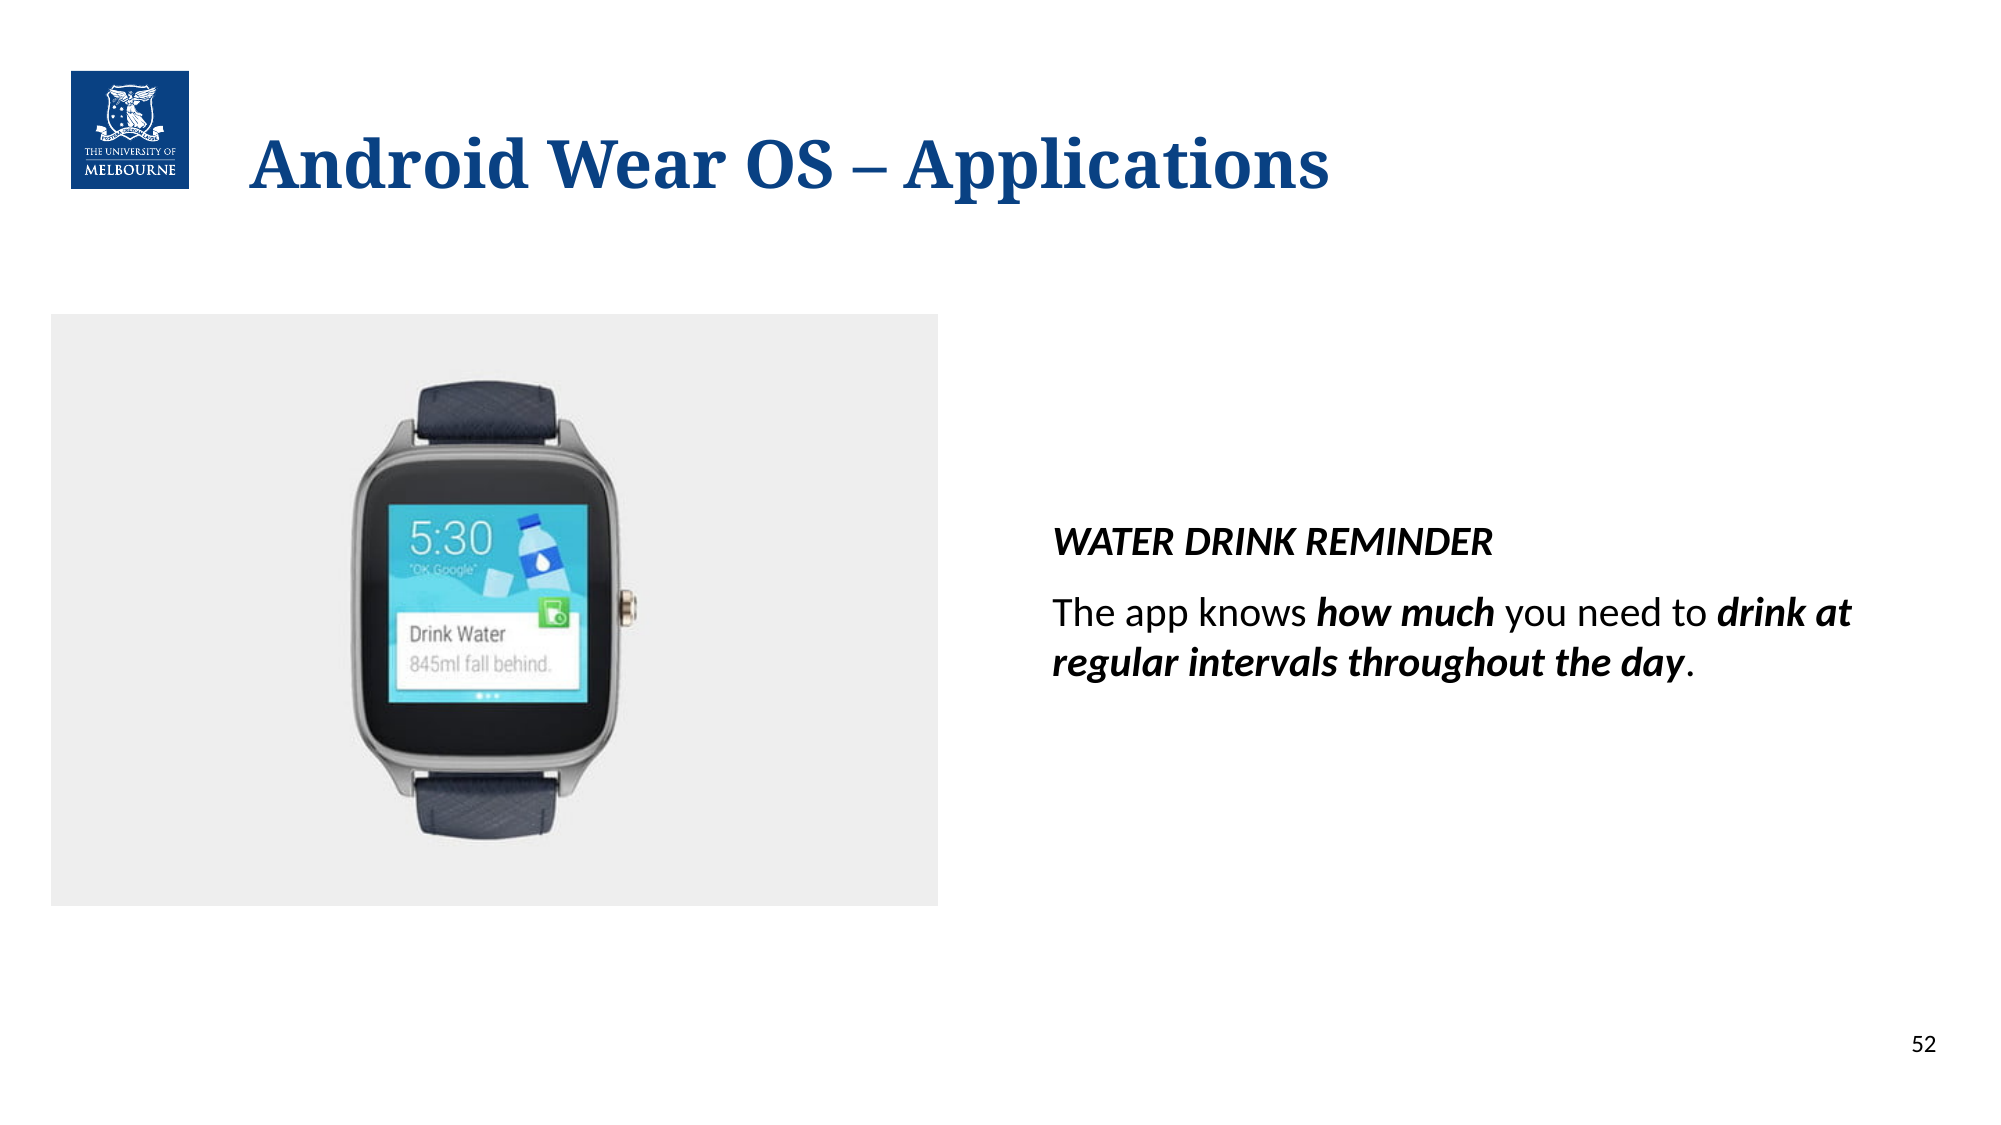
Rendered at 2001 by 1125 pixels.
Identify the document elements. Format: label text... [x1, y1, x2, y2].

title Android Wear OS – Applications [234, 64, 1924, 211]
list WATER DRINK REMINDER The app knows how much you need to drink at regular intervals throughout the day. [1037, 506, 1924, 715]
slide_number 52 [1797, 1012, 1937, 1073]
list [51, 314, 938, 906]
